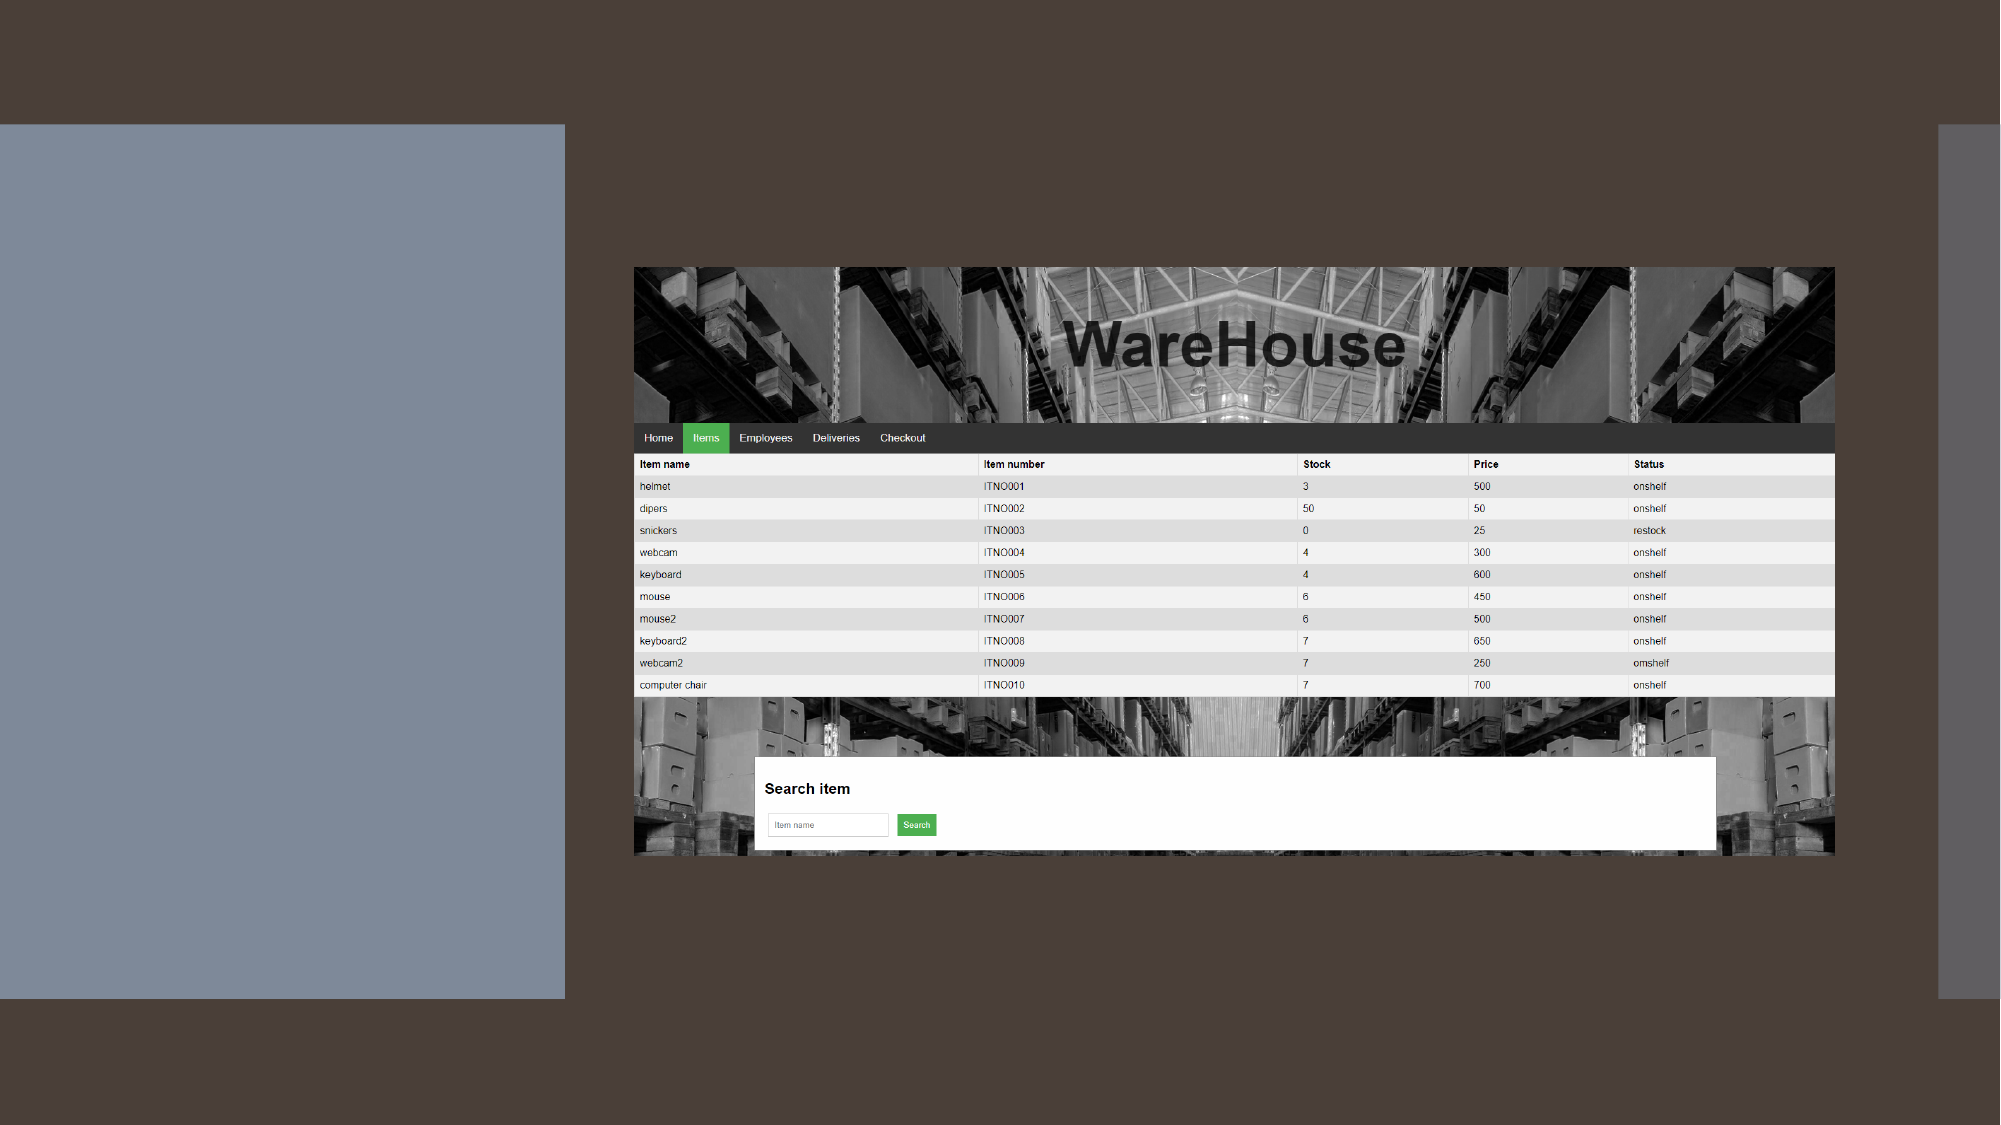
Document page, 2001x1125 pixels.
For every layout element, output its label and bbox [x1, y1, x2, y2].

list [634, 267, 1835, 857]
